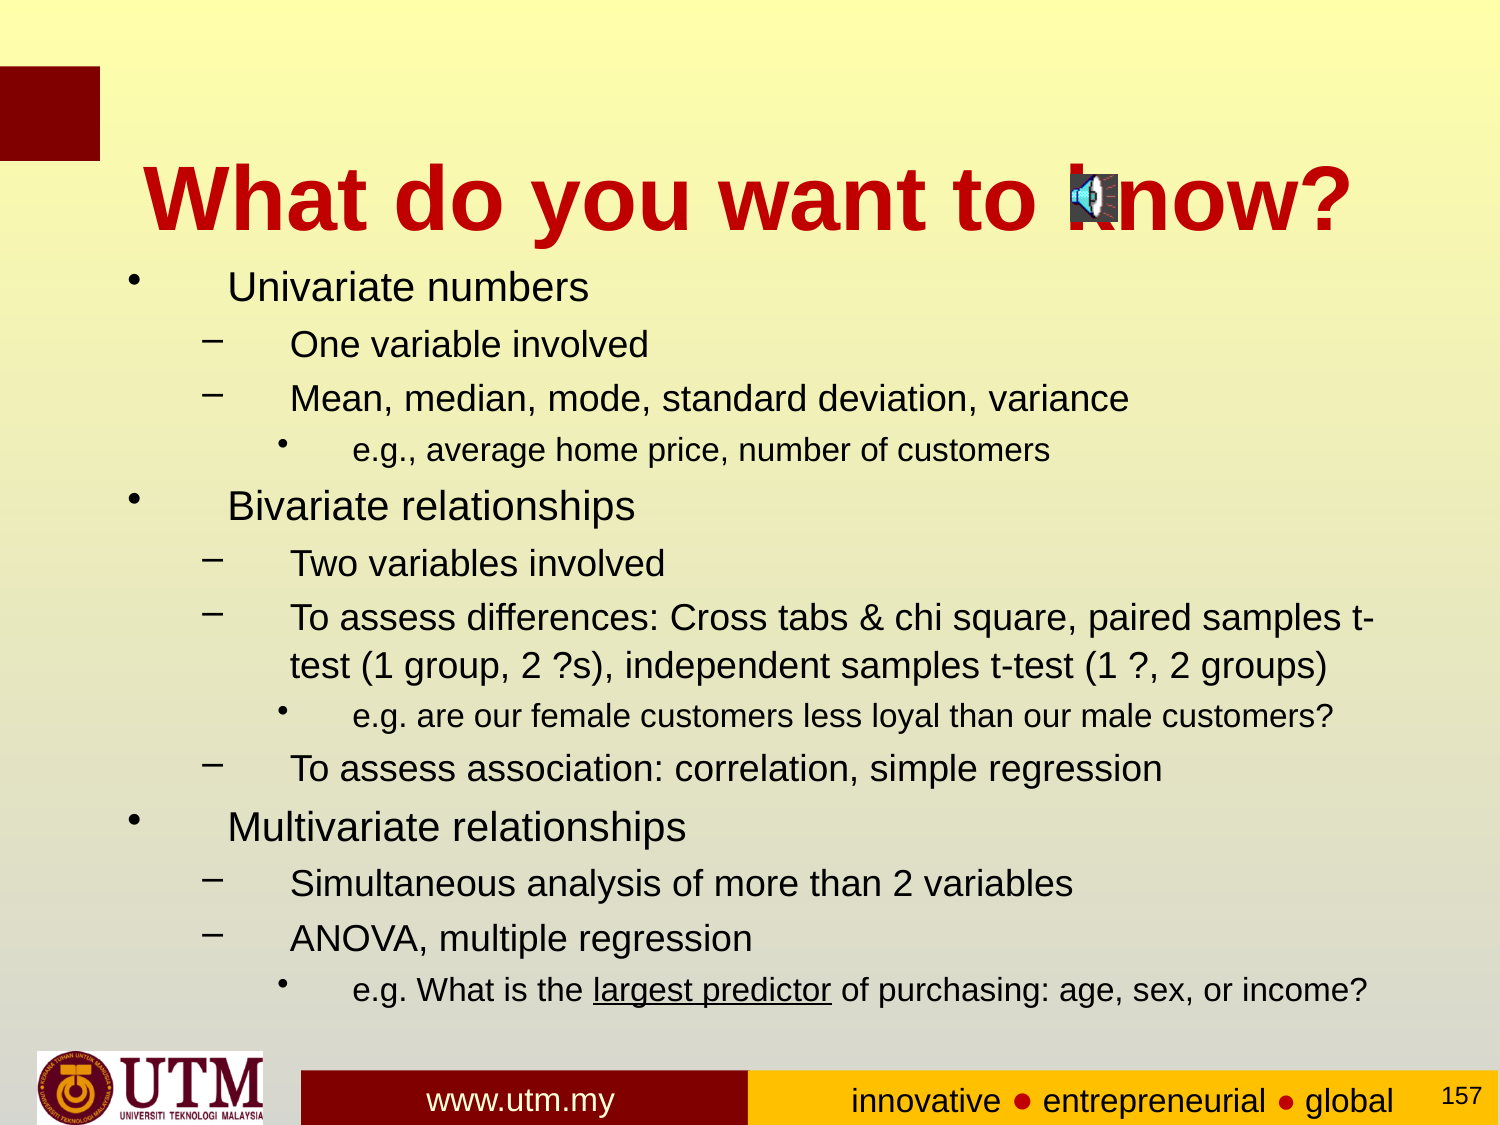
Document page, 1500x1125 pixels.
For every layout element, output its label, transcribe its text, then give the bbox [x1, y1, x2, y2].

list Univariate numbers One variable involved Mean, median, mode, standard deviation, variance e.g., average home price, number of customers Bivariate relationships Two variables involved To assess differences: Cross tabs & chi square, paired samples t-test (1 group, 2 ?s), independent samples t-test (1 ?, 2 groups) e.g. are our female customers less loyal than our male customers? To assess association: correlation, simple regression Multivariate relationships Simultaneous analysis of more than 2 variables ANOVA, multiple regression e.g. What is the largest predictor of purchasing: age, sex, or income? [111, 249, 1424, 1088]
picture [1068, 172, 1120, 223]
picture [37, 1051, 263, 1125]
title What do you want to know? [112, 99, 1388, 249]
